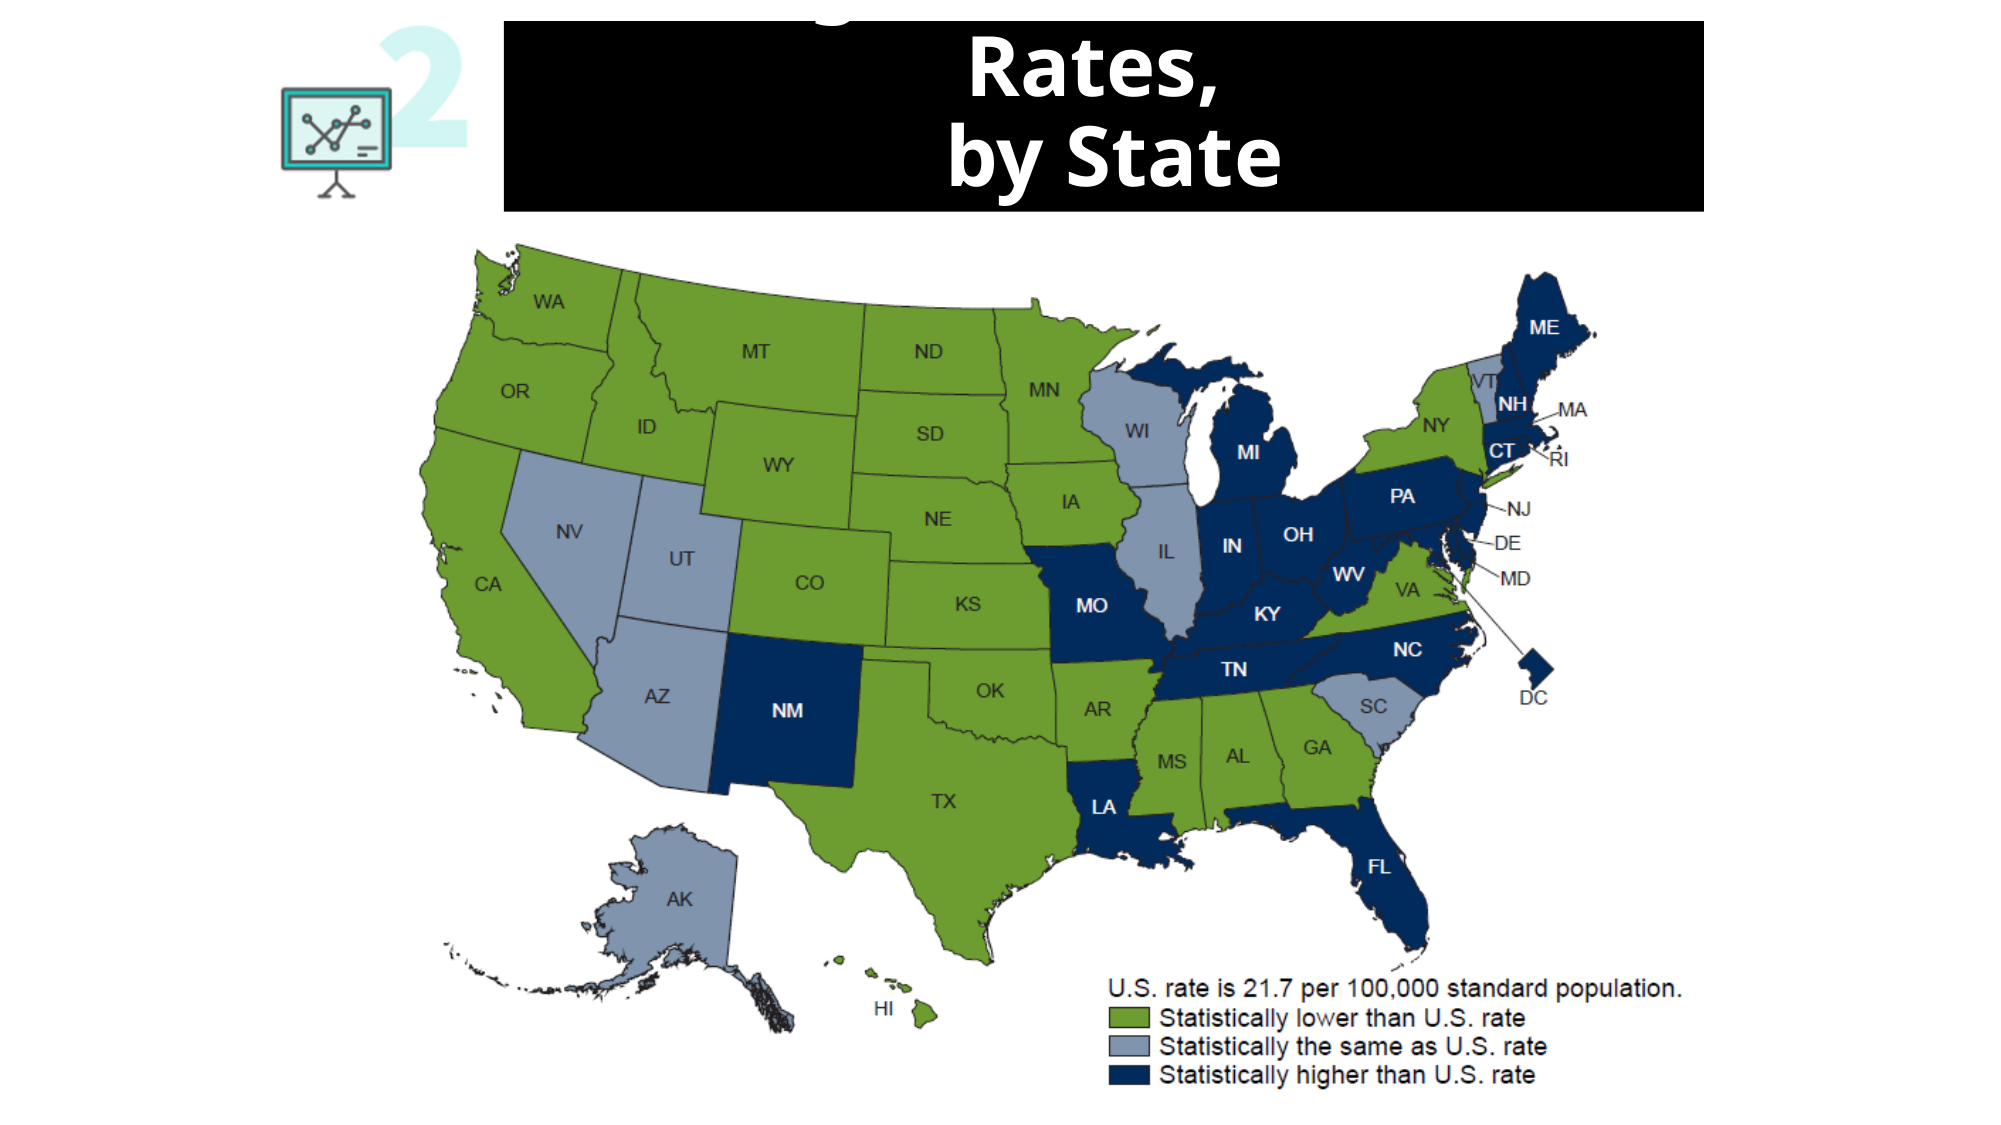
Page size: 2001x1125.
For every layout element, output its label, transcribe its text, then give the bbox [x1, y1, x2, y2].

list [359, 230, 1710, 1109]
picture [264, 22, 483, 212]
list Drug Overdose Death Rates, by State [503, 21, 1704, 212]
